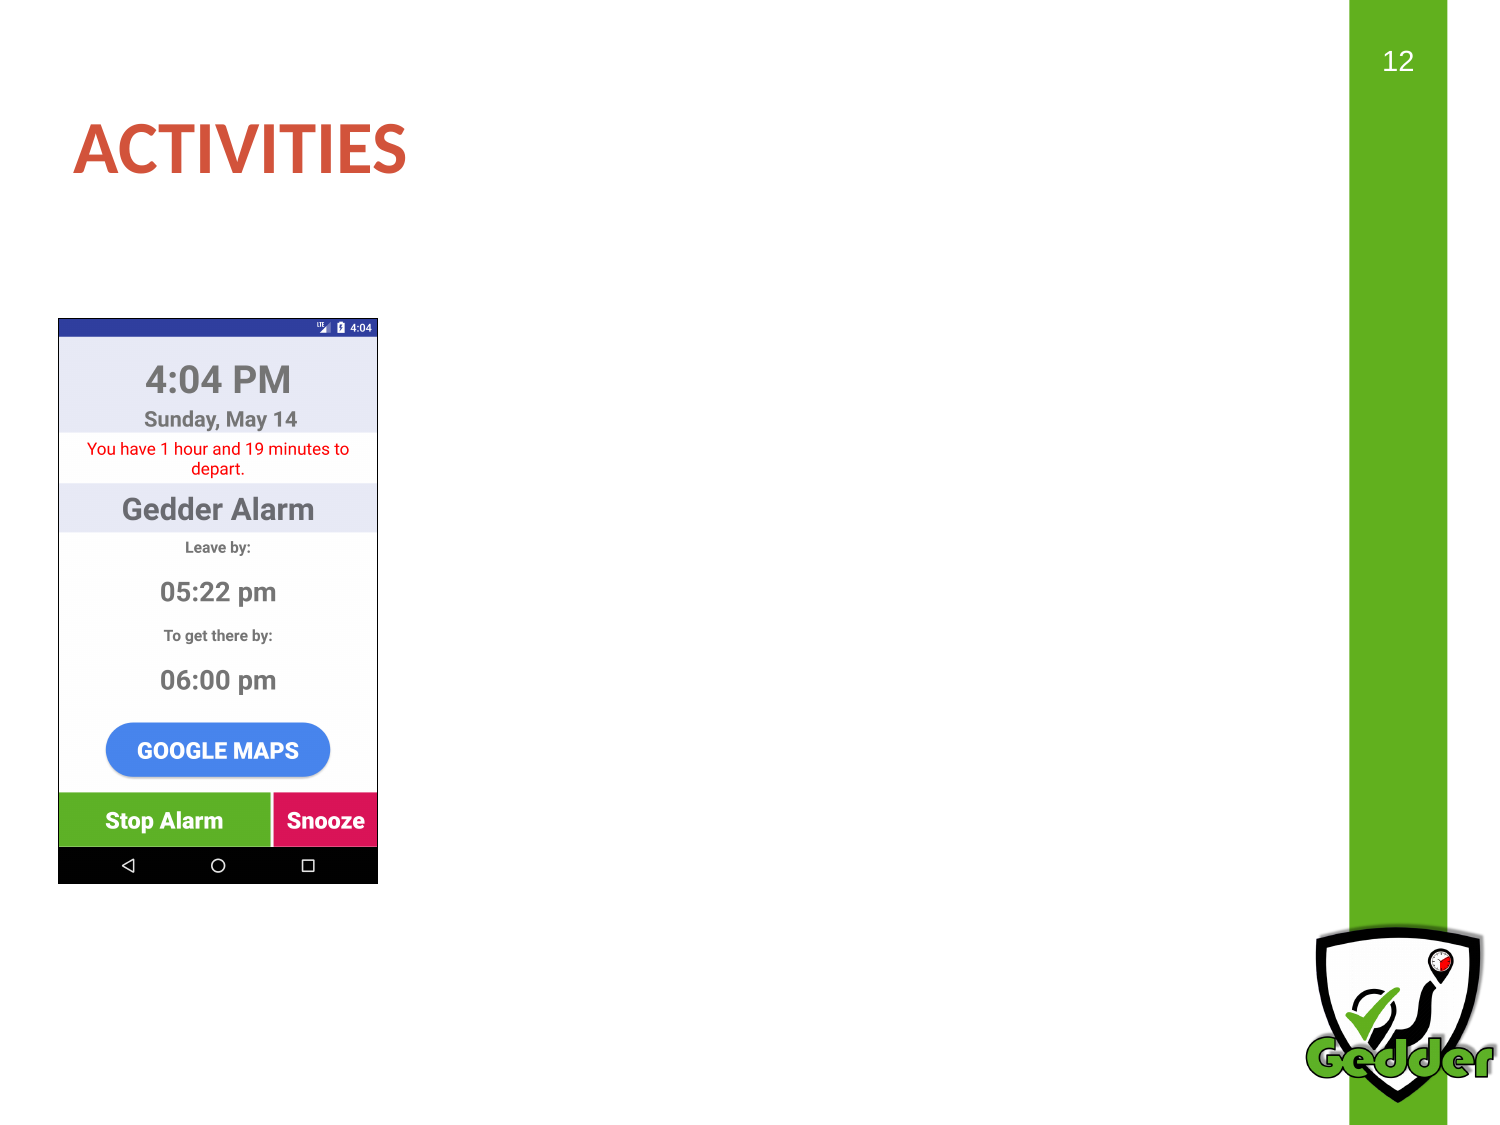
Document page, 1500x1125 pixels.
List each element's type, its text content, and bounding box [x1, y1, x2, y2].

picture [1296, 920, 1500, 1103]
title ACTIVITIES [58, 71, 1325, 227]
picture [58, 318, 378, 884]
